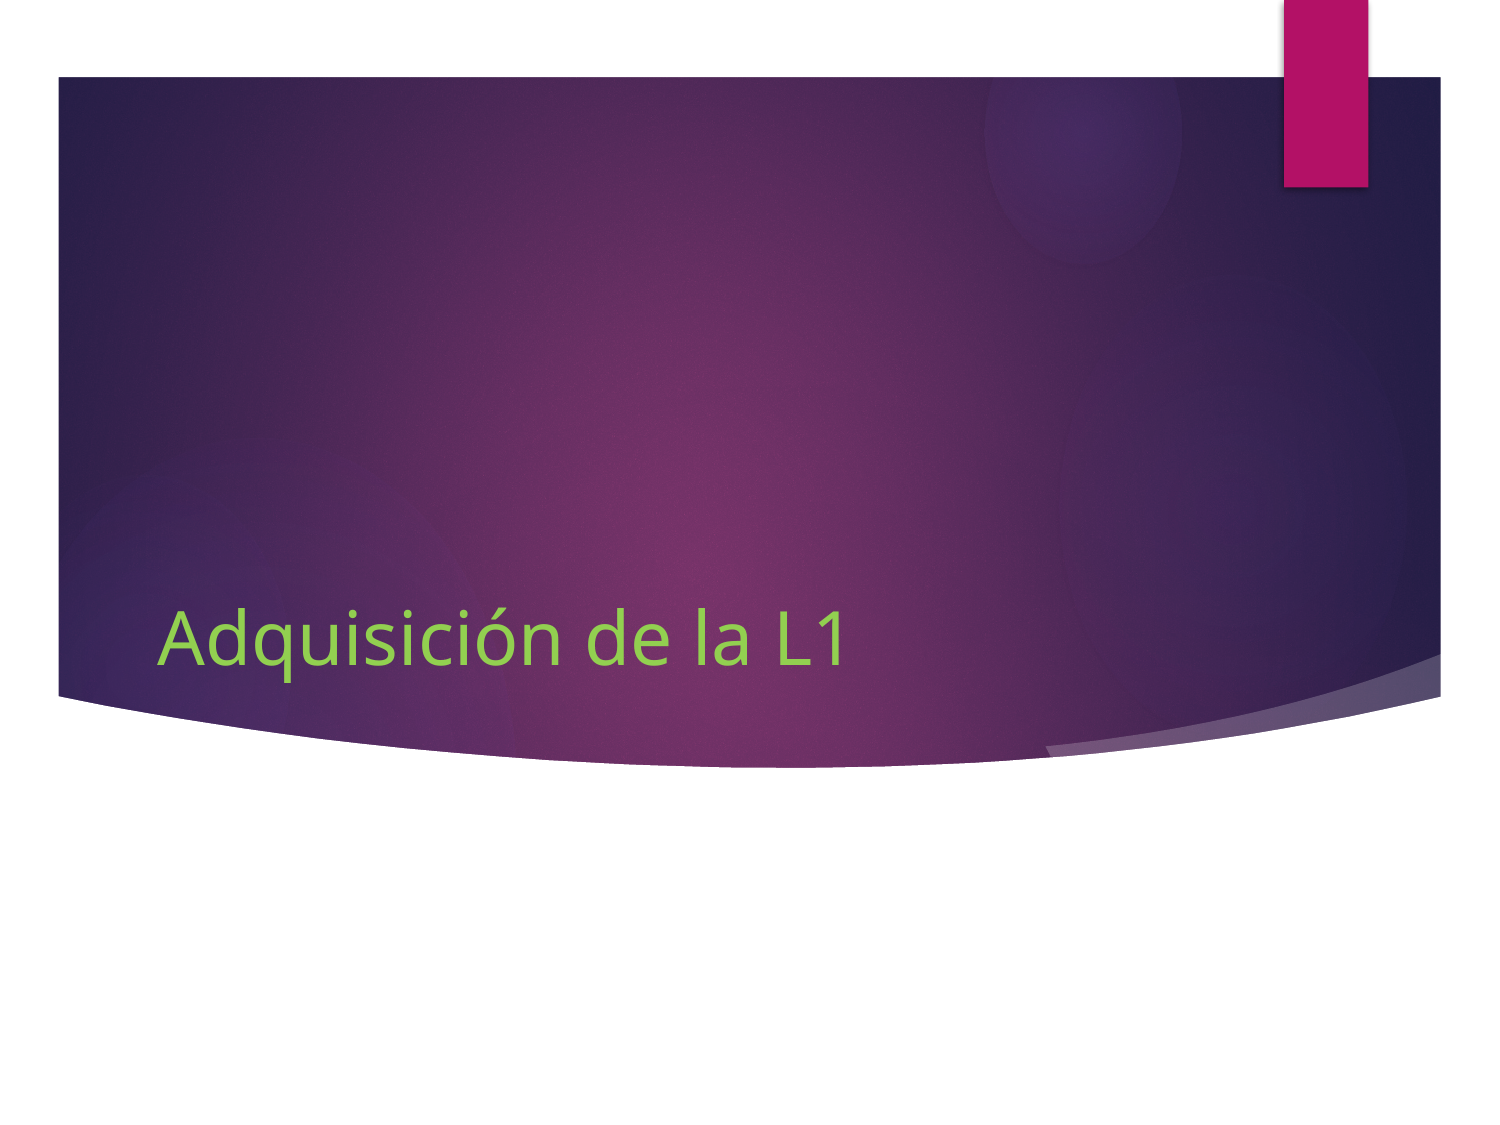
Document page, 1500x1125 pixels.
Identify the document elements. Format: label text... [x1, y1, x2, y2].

title Adquisición de la L1 [142, 388, 1228, 688]
